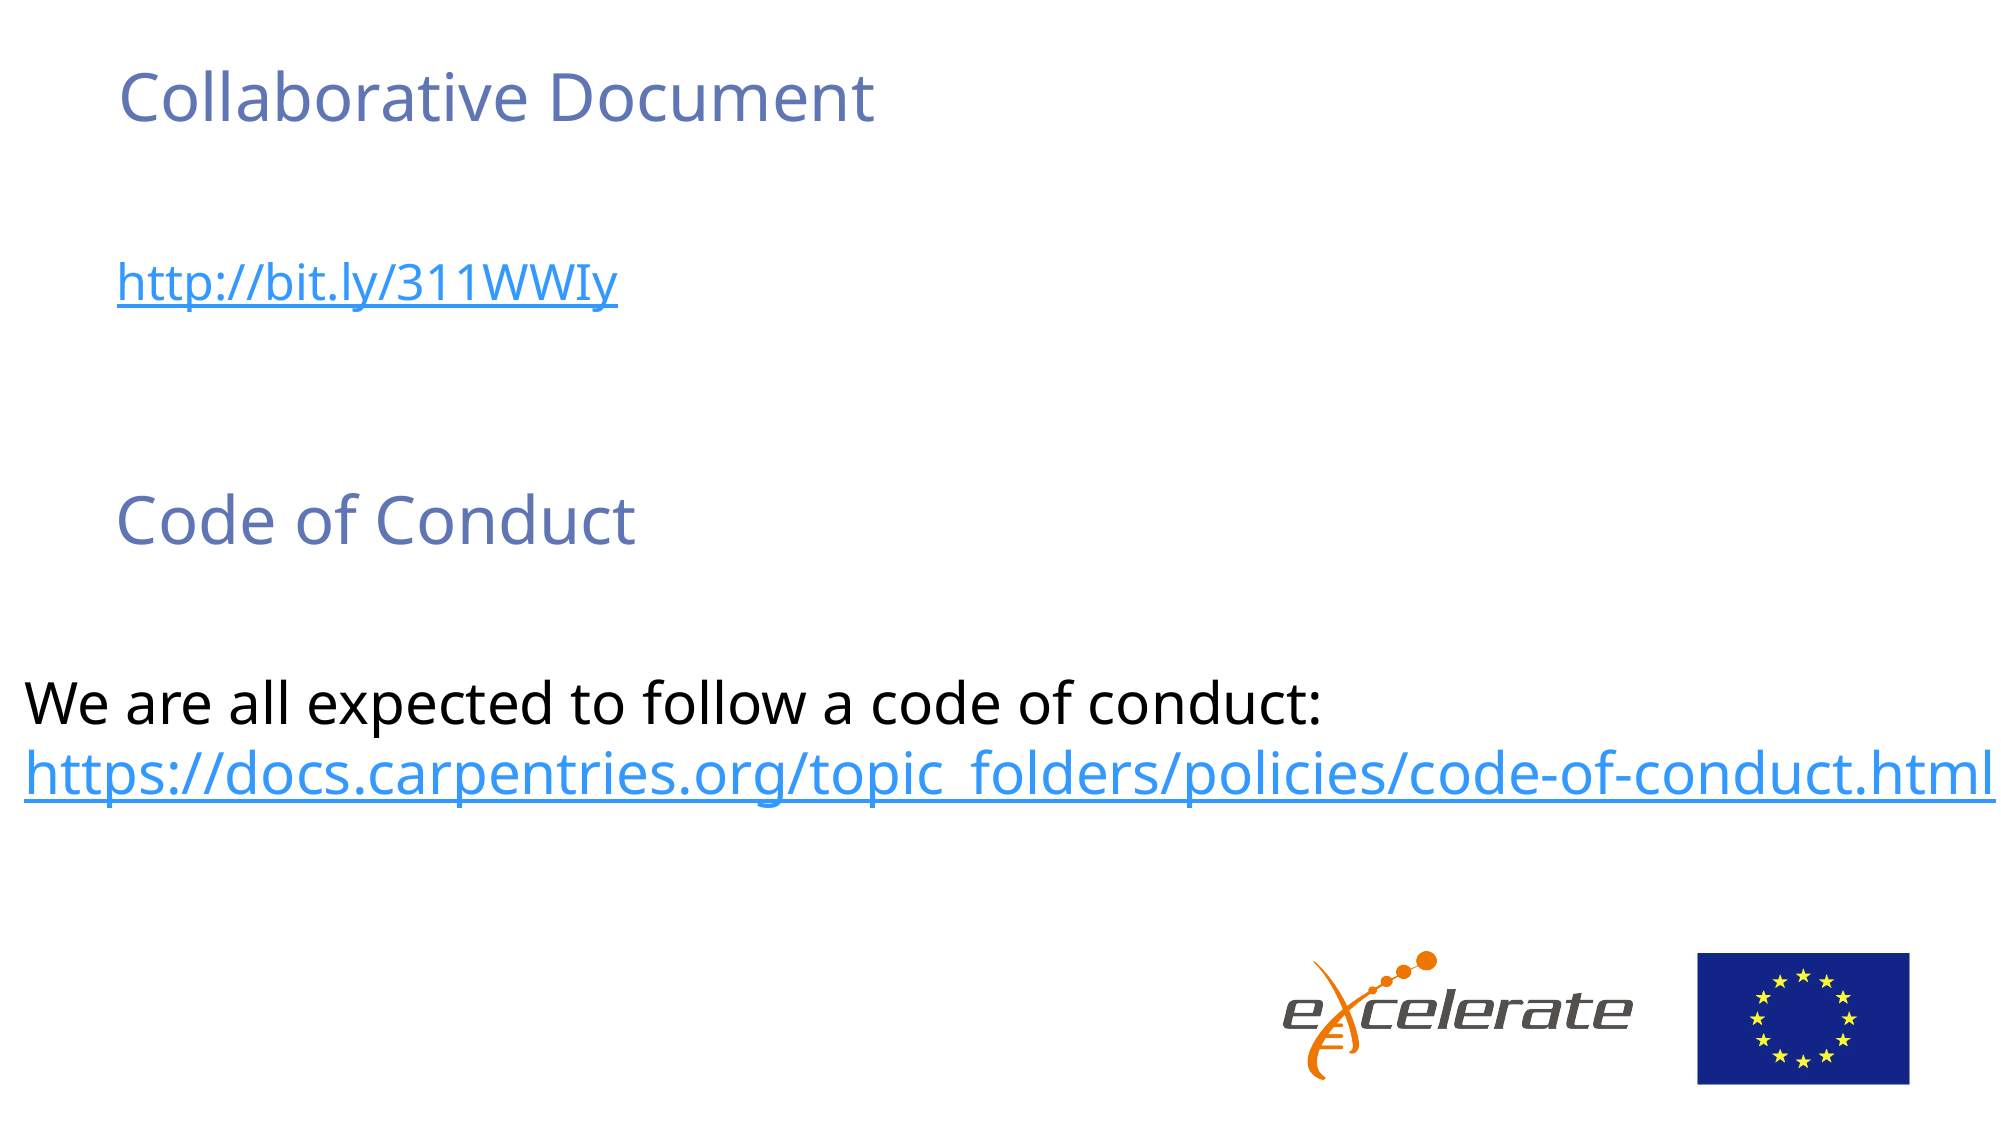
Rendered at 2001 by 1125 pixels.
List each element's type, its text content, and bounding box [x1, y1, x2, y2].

title Collaborative Document [118, 54, 1902, 138]
text_box We are all expected to follow a code of conduct: https://docs.carpentries.org/topic_folders/policies/code-of-conduct.html [9, 658, 2000, 823]
text_box Code of Conduct [115, 477, 1900, 561]
picture [1693, 949, 1913, 1088]
list http://bit.ly/311WWIy [116, 250, 1900, 365]
picture [1283, 951, 1633, 1080]
